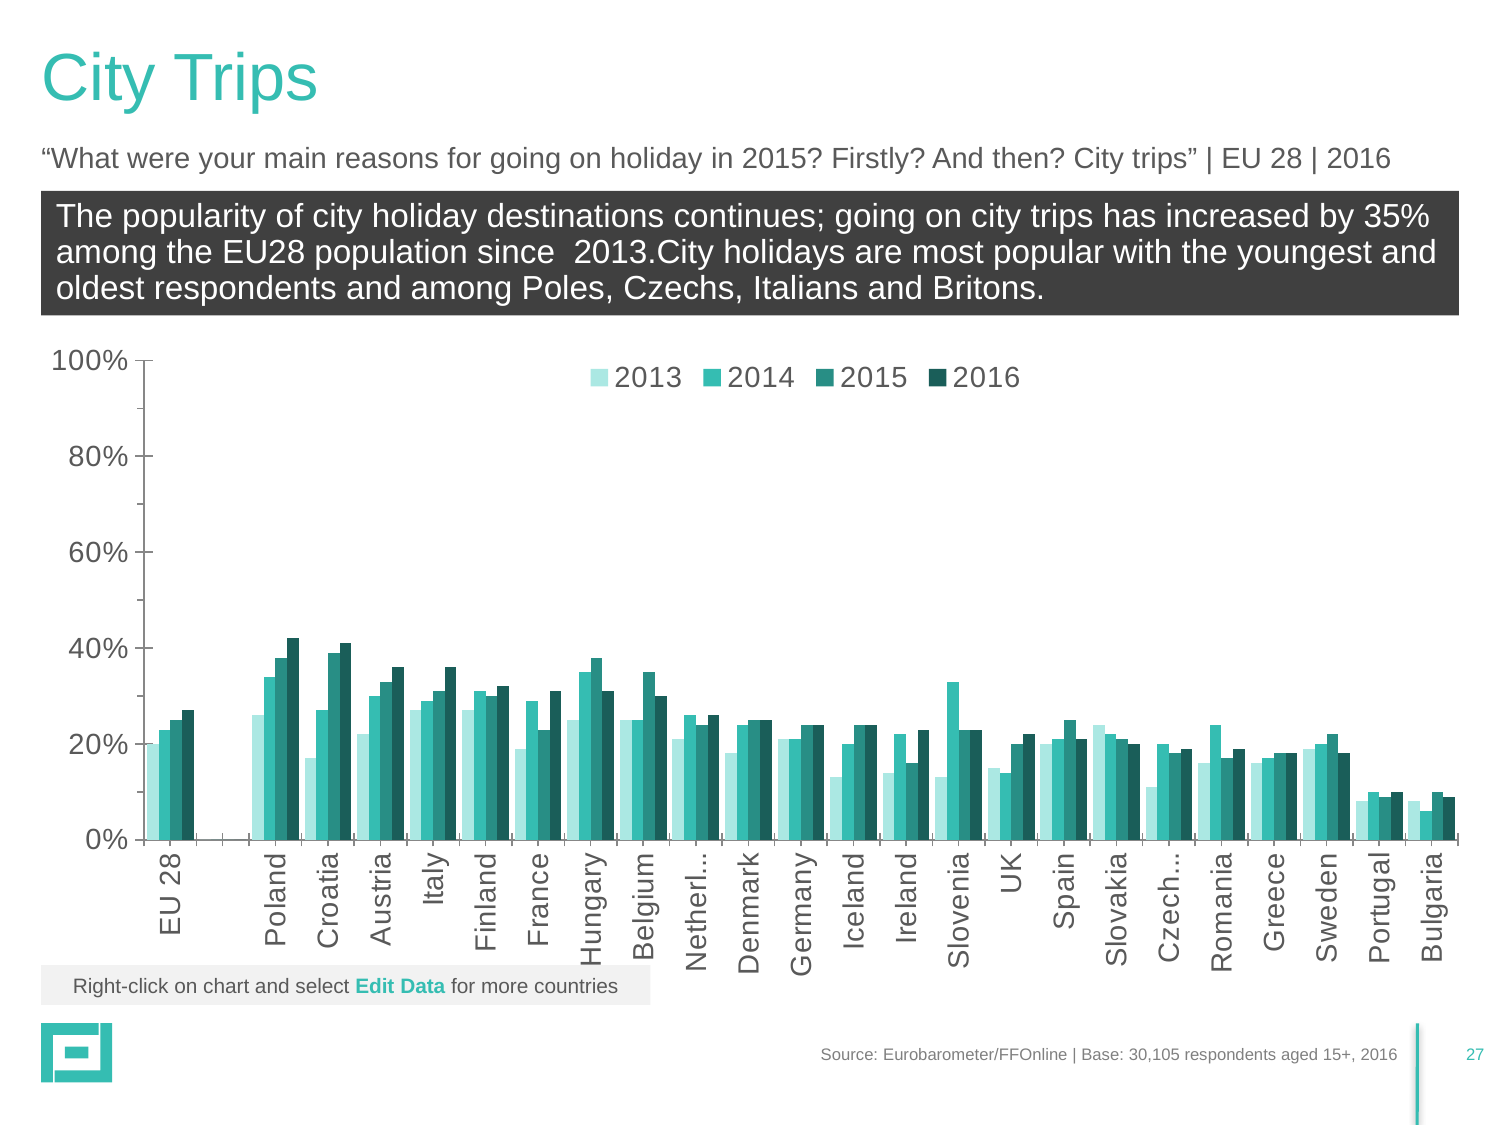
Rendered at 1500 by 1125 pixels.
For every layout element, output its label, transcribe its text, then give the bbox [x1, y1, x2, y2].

title City Trips [41, 42, 1459, 116]
list Source: Eurobarometer/FFOnline | Base: 30,105 respondents aged 15+, 2016 [112, 1039, 1414, 1072]
list “What were your main reasons for going on holiday in 2015? Firstly? And then? City trips” | EU 28 | 2016 [41, 143, 1459, 207]
list The popularity of city holiday destinations continues; going on city trips has increased by 35% among the EU28 population since 2013.City holidays are most popular with the youngest and oldest respondents and among Poles, Czechs, Italians and Britons. [41, 207, 1459, 316]
chart [40, 343, 1460, 1006]
